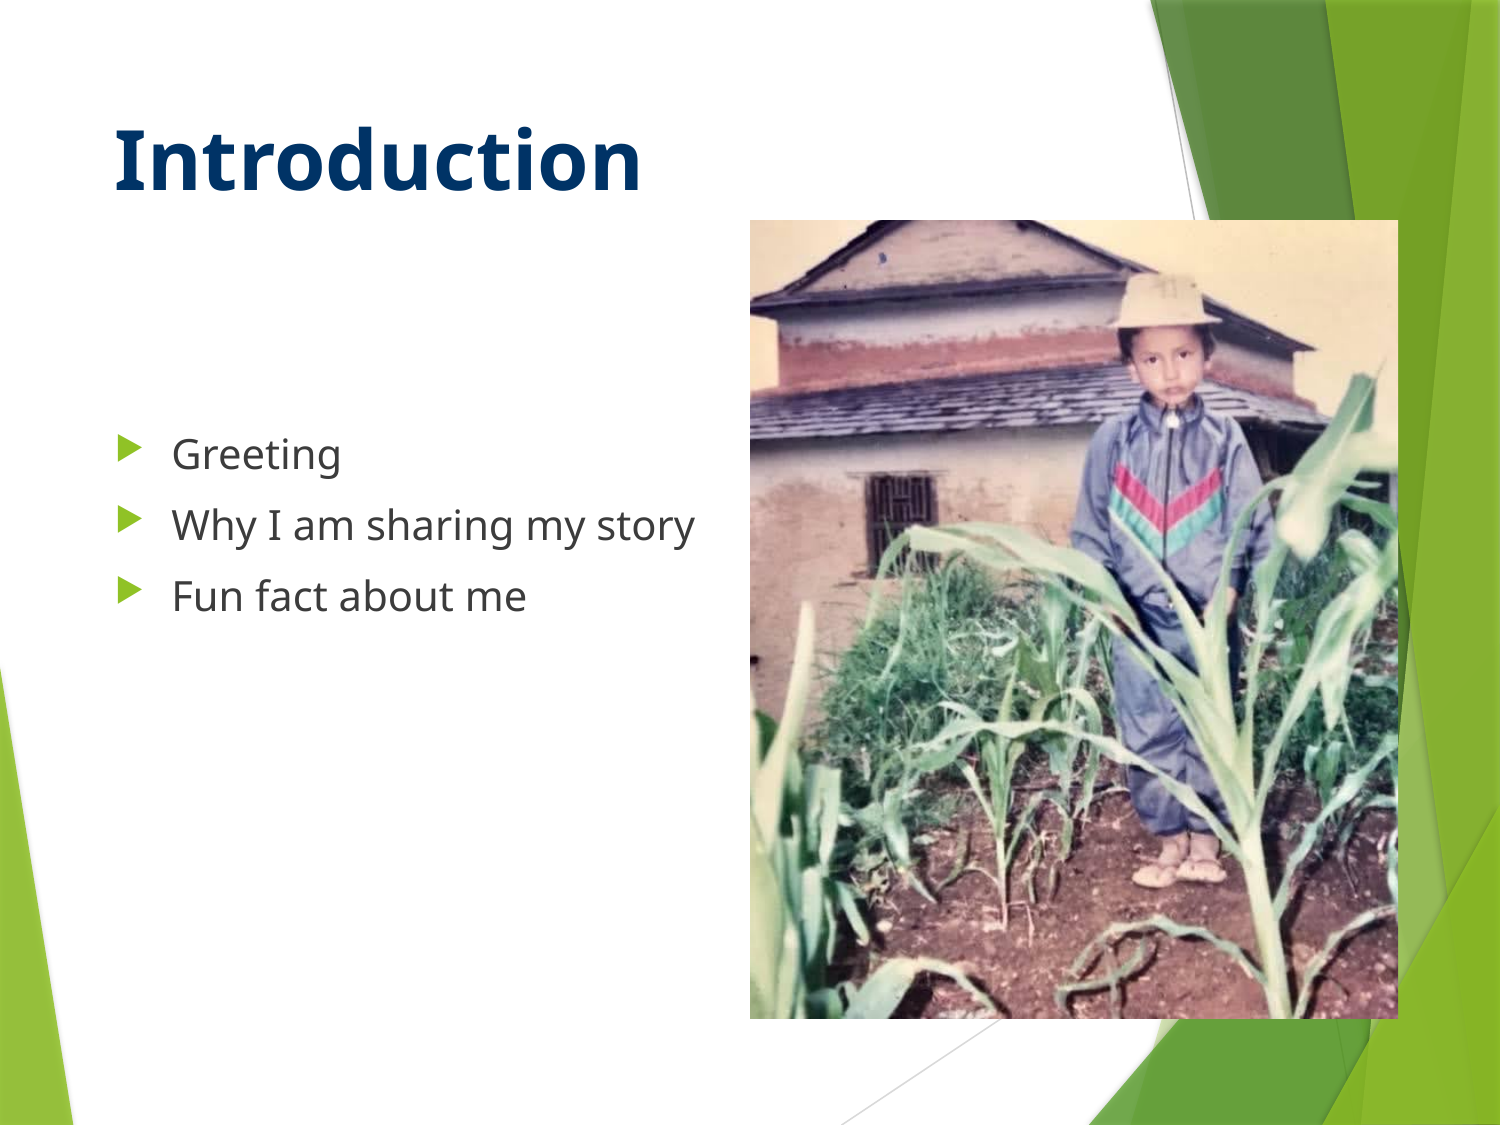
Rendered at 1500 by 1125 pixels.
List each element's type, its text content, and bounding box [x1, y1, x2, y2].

list Greeting Why I am sharing my story Fun fact about me [99, 354, 744, 992]
picture [749, 219, 1399, 1019]
title Introduction [99, 99, 1142, 317]
